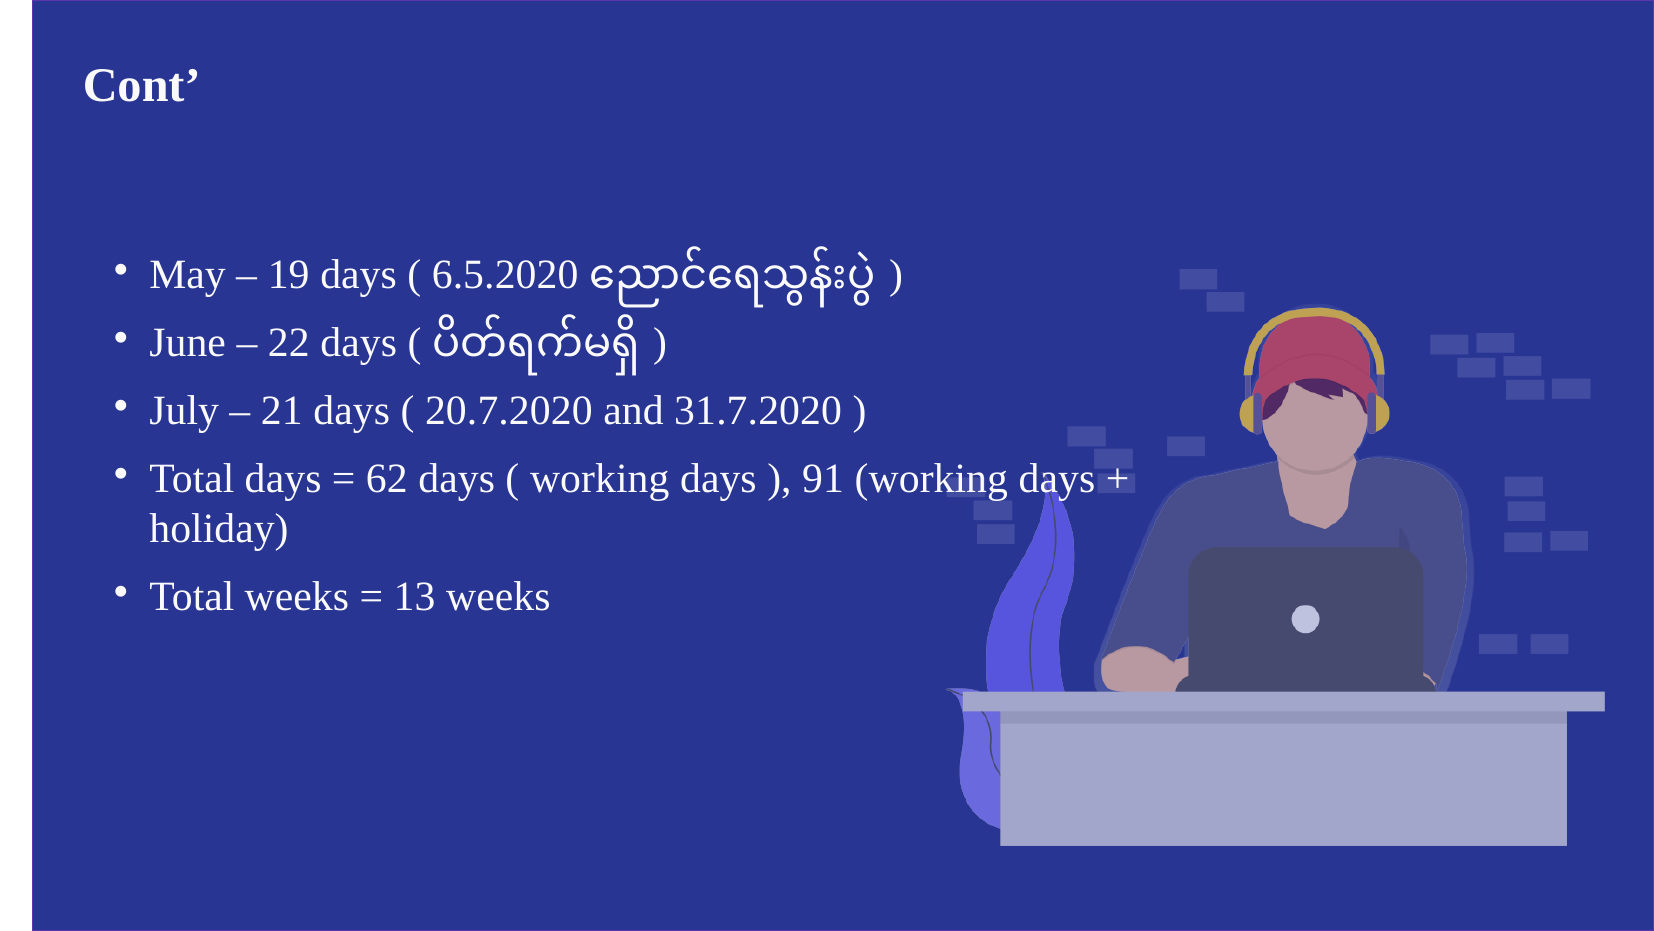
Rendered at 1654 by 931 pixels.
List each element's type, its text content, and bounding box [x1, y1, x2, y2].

text_box May – 19 days ( 6.5.2020 ညောင်ရေသွန်းပွဲ ) June – 22 days ( ပိတ်ရက်မရှိ ) July – 21 days ( 20.7.2020 and 31.7.2020 ) Total days = 62 days ( working days ), 91 (working days + holiday) Total weeks = 13 weeks [99, 239, 1224, 750]
picture [945, 269, 1606, 846]
text_box Cont’ [68, 38, 1476, 146]
text_box [32, 0, 1654, 931]
